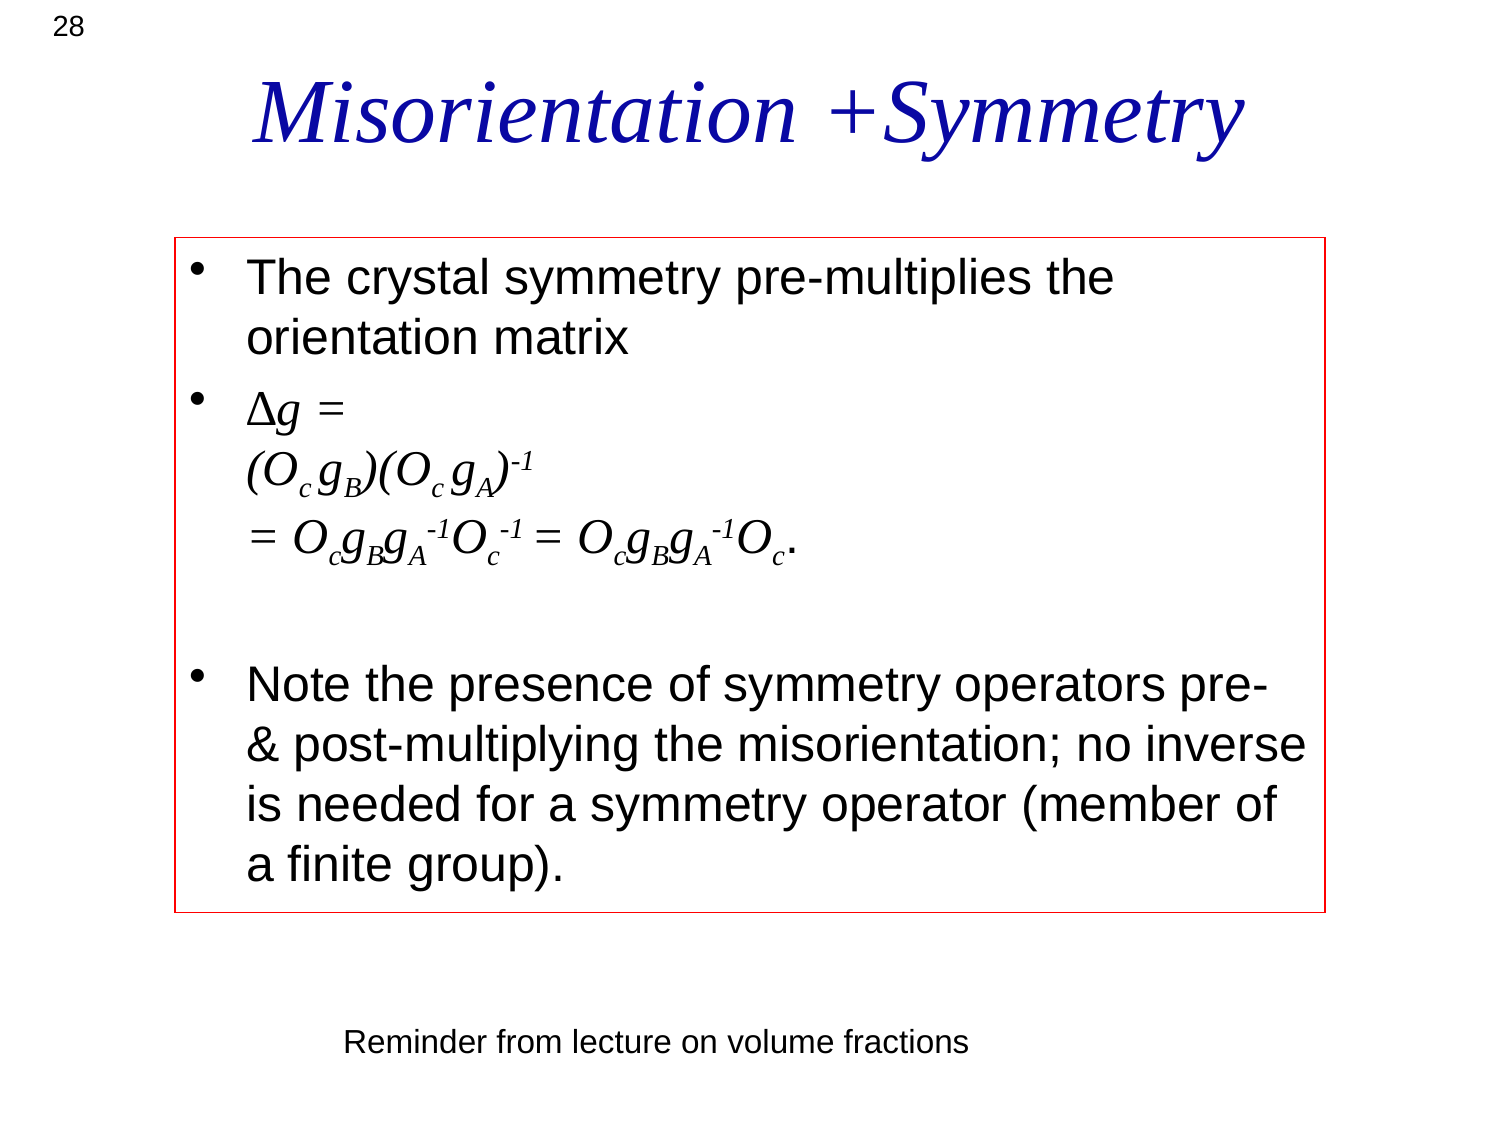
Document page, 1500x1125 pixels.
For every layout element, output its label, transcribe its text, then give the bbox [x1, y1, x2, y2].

text_box Reminder from lecture on volume fractions [328, 1012, 986, 1068]
slide_number 28 [0, 0, 101, 51]
list The crystal symmetry pre-multiplies the orientation matrix ∆g = (Oc gB)(Oc gA)-1 = OcgBgA-1Oc-1 = OcgBgA-1Oc. Note the presence of symmetry operators pre- & post-multiplying the misorientation; no inverse is needed for a symmetry operator (member of a finite group). [174, 237, 1326, 913]
title Misorientation +Symmetry [112, 12, 1388, 201]
